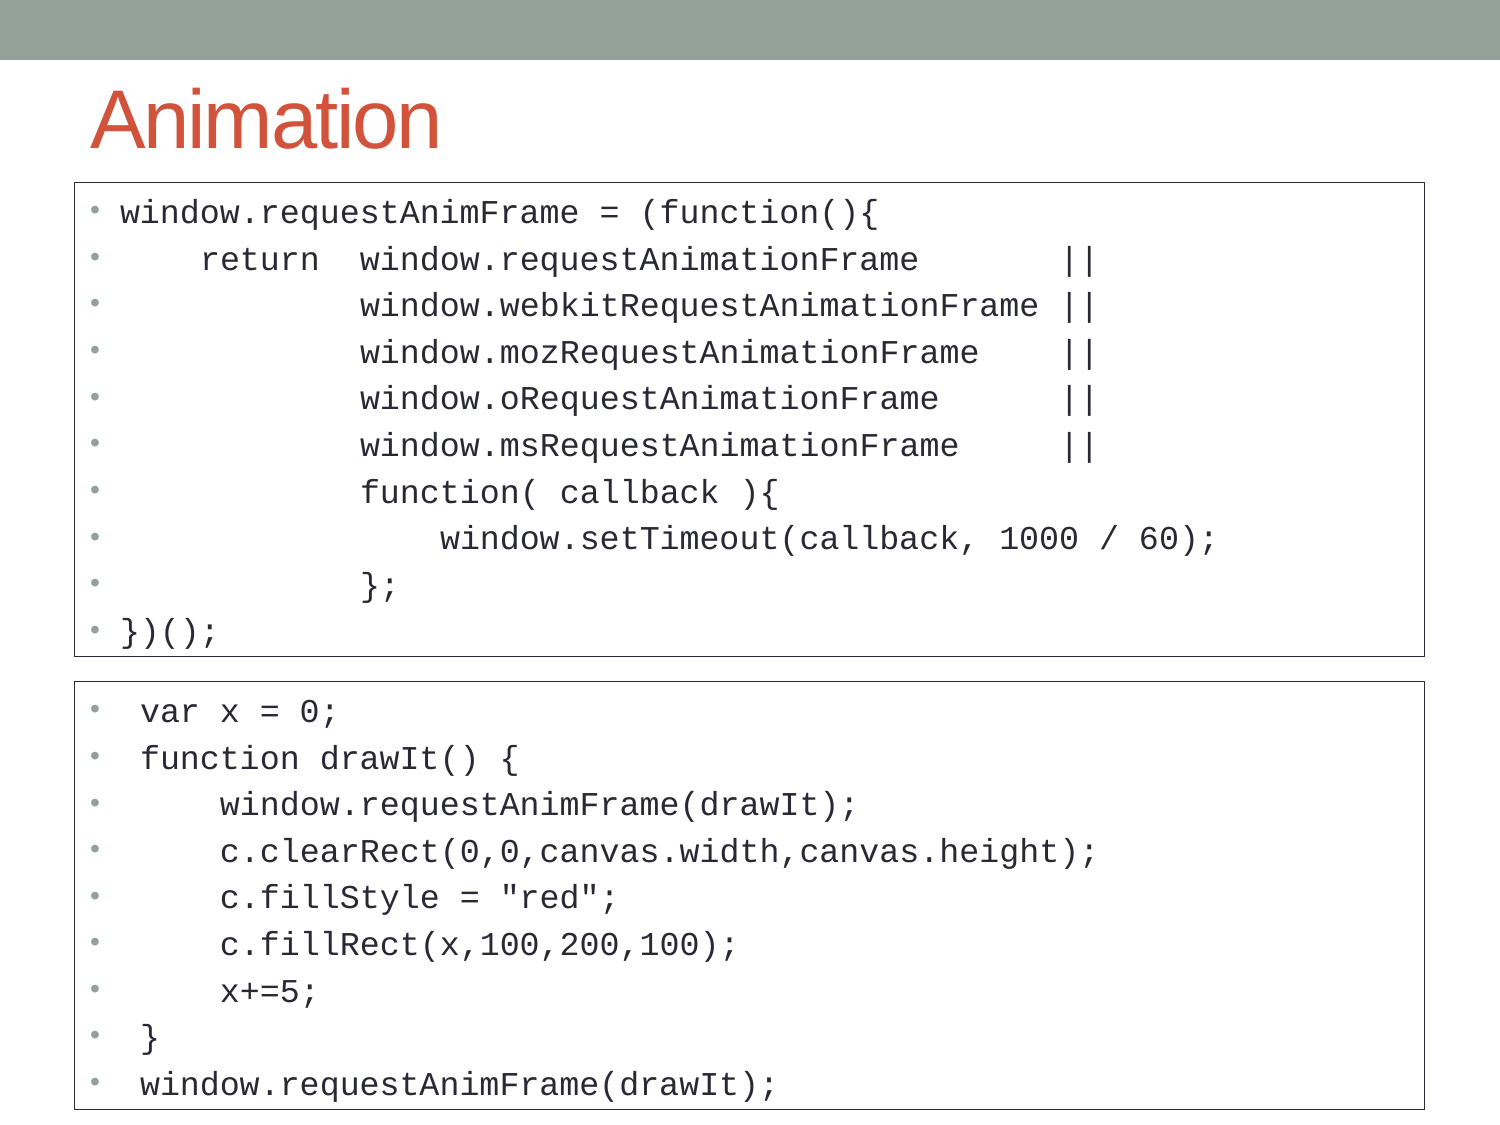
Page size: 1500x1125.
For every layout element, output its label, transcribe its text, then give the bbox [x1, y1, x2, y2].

title Animation [75, 34, 1425, 182]
text_box var x = 0; function drawIt() { window.requestAnimFrame(drawIt); c.clearRect(0,0,canvas.width,canvas.height); c.fillStyle = "red"; c.fillRect(x,100,200,100); x+=5; } window.requestAnimFrame(drawIt); [74, 681, 1425, 1110]
text_box window.requestAnimFrame = (function(){ return window.requestAnimationFrame || window.webkitRequestAnimationFrame || window.mozRequestAnimationFrame || window.oRequestAnimationFrame || window.msRequestAnimationFrame || function( callback ){ window.setTimeout(callback, 1000 / 60); }; })(); [74, 182, 1425, 657]
